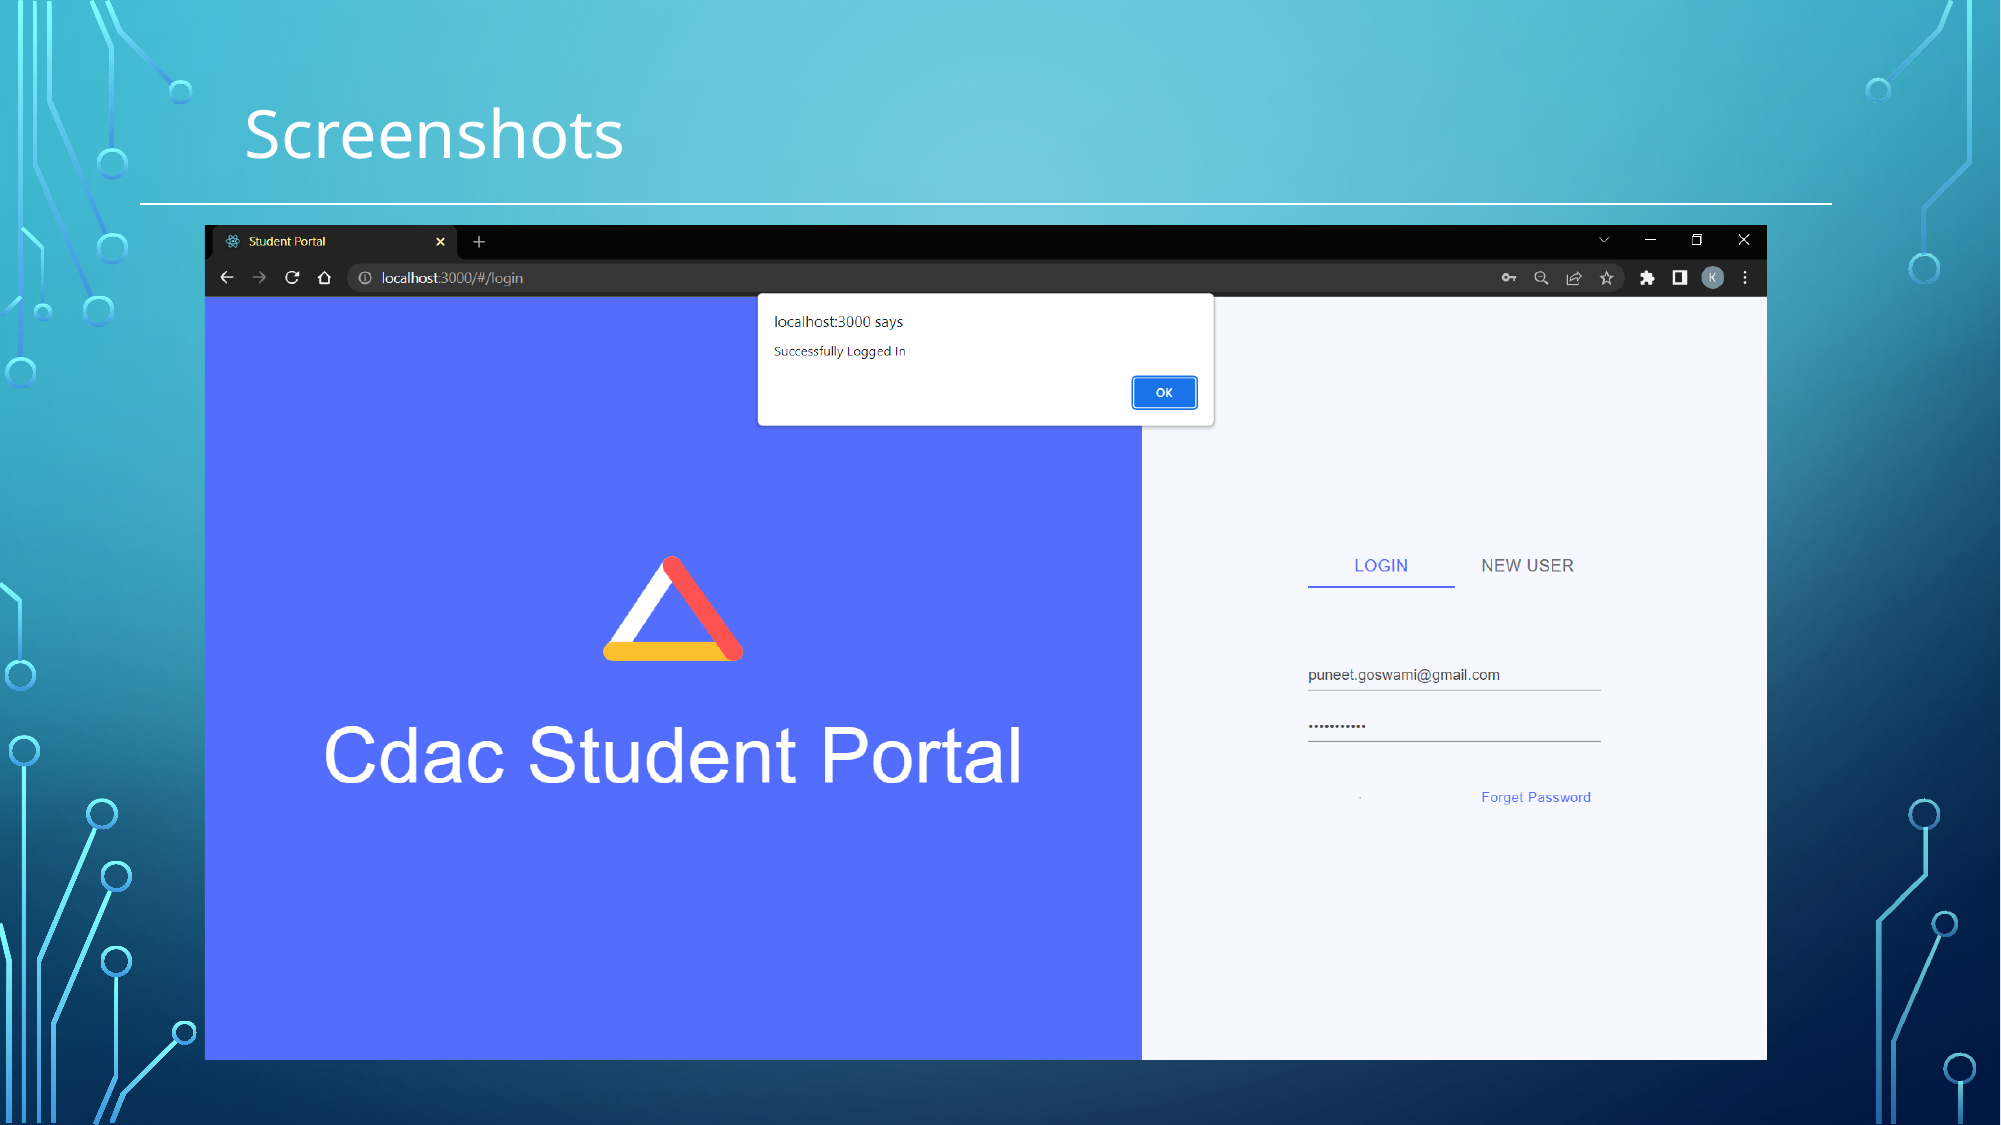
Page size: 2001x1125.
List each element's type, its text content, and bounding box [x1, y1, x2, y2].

picture [204, 224, 1768, 1061]
text_box Screenshots [230, 84, 1774, 203]
text_box Screenshots [230, 205, 1774, 260]
